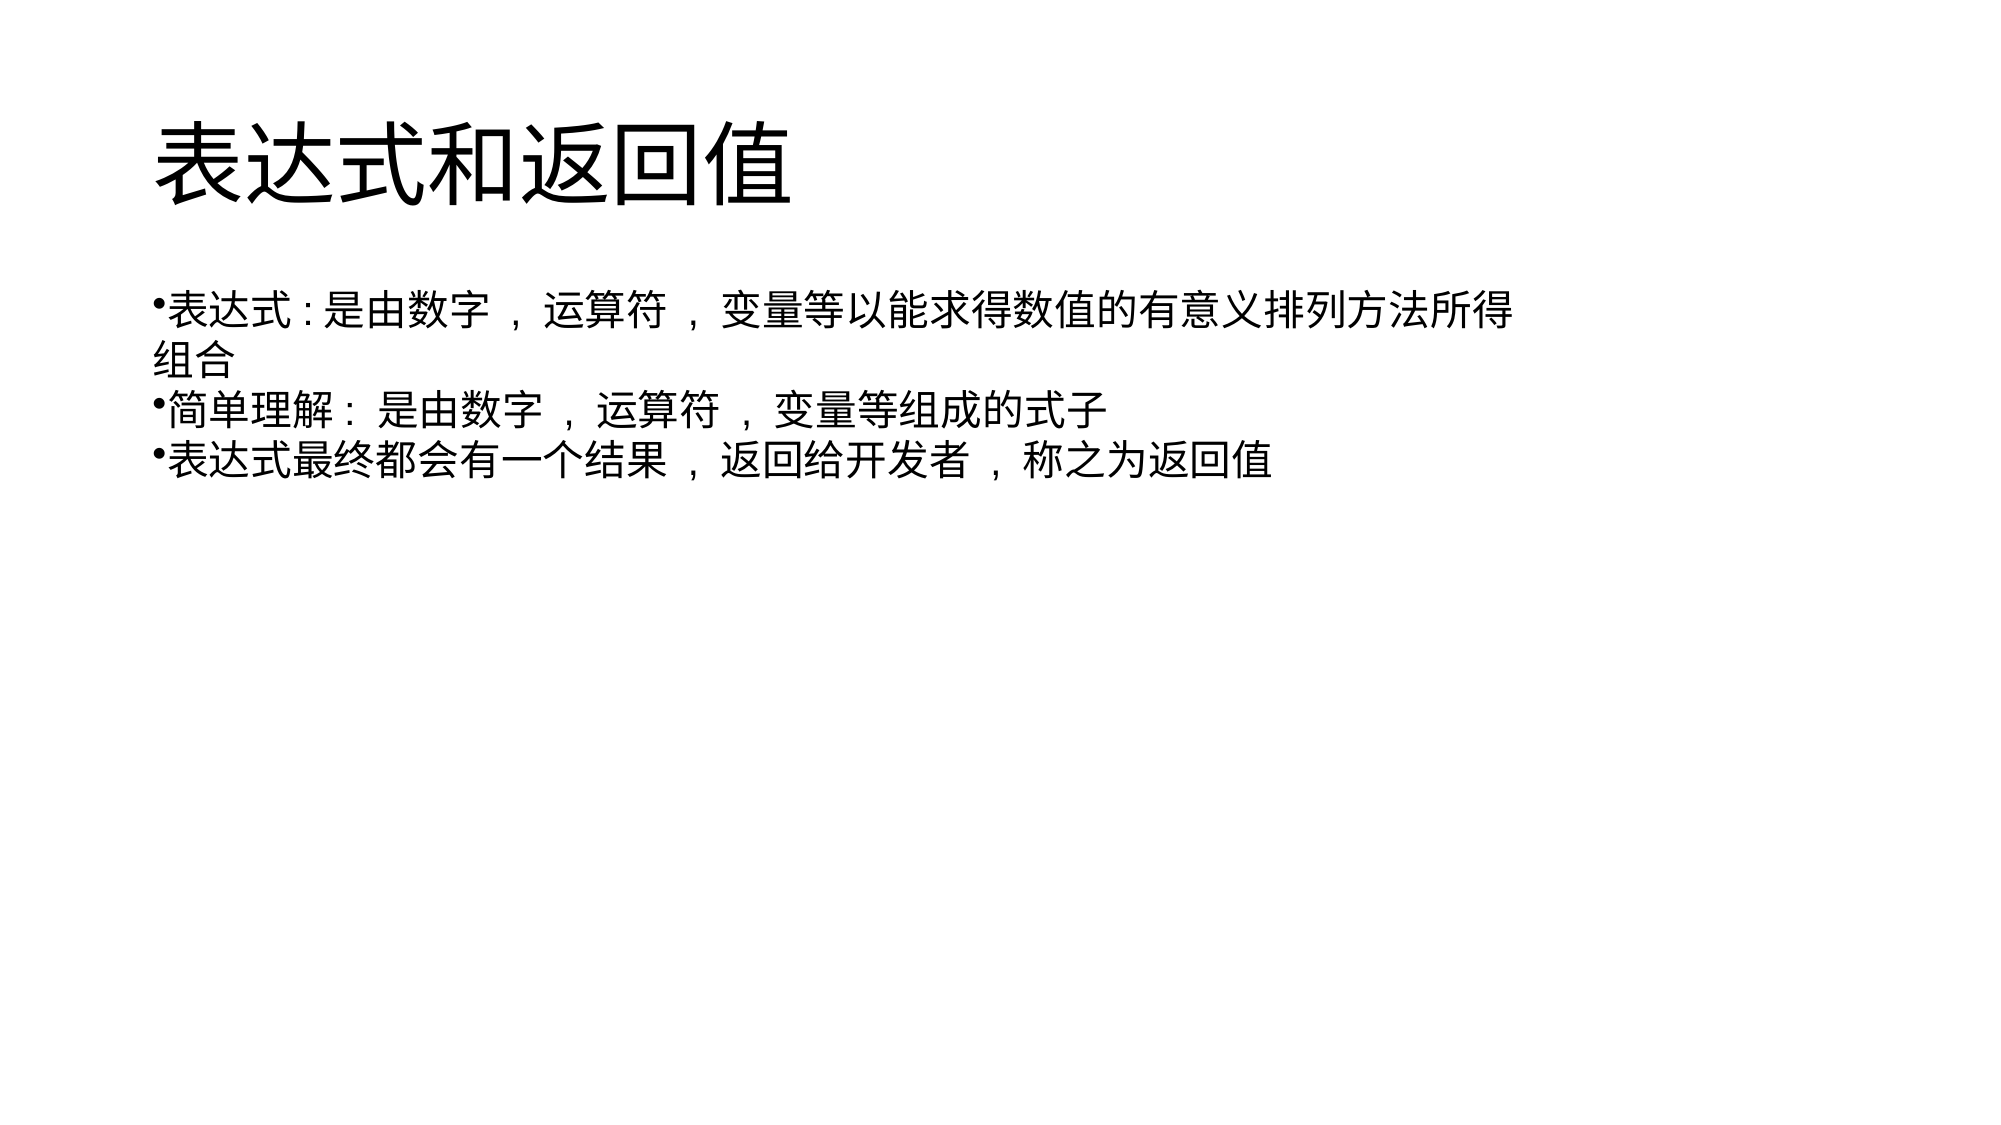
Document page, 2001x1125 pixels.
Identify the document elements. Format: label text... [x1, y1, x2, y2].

list 表达式:是由数字 , 运算符 , 变量等以能求得数值的有意义排列方法所得组合 简单理解: 是由数字 , 运算符 , 变量等组成的式子 表达式最终都会有一个结果 , 返回给开发者 , 称之为返回值 [137, 62, 1568, 708]
title 表达式和返回值 [137, 59, 1863, 278]
